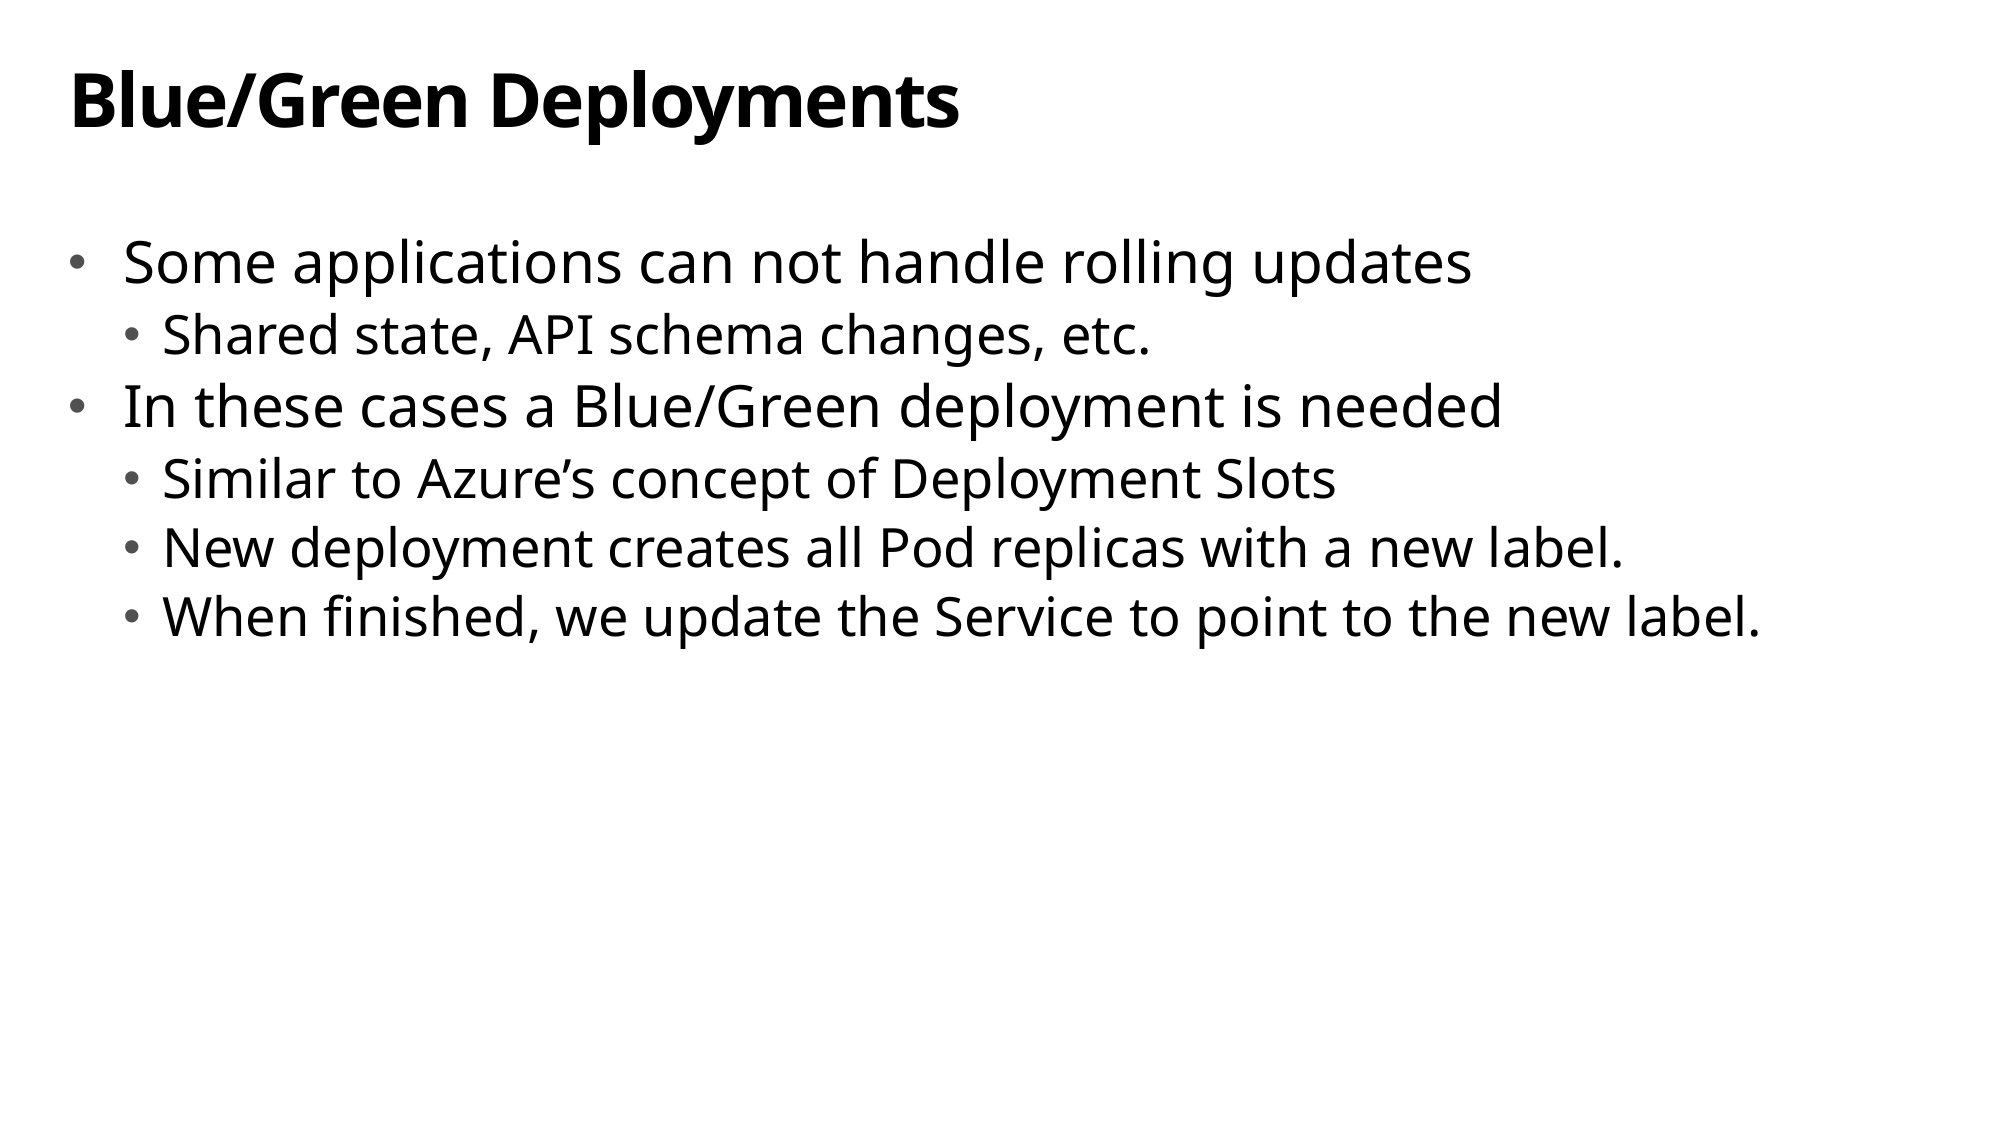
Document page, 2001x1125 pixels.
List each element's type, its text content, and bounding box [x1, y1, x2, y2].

title Blue/Green Deployments [44, 47, 1957, 196]
list Some applications can not handle rolling updates Shared state, API schema changes, etc. In these cases a Blue/Green deployment is needed Similar to Azure’s concept of Deployment Slots New deployment creates all Pod replicas with a new label. When finished, we update the Service to point to the new label. [44, 218, 1956, 680]
